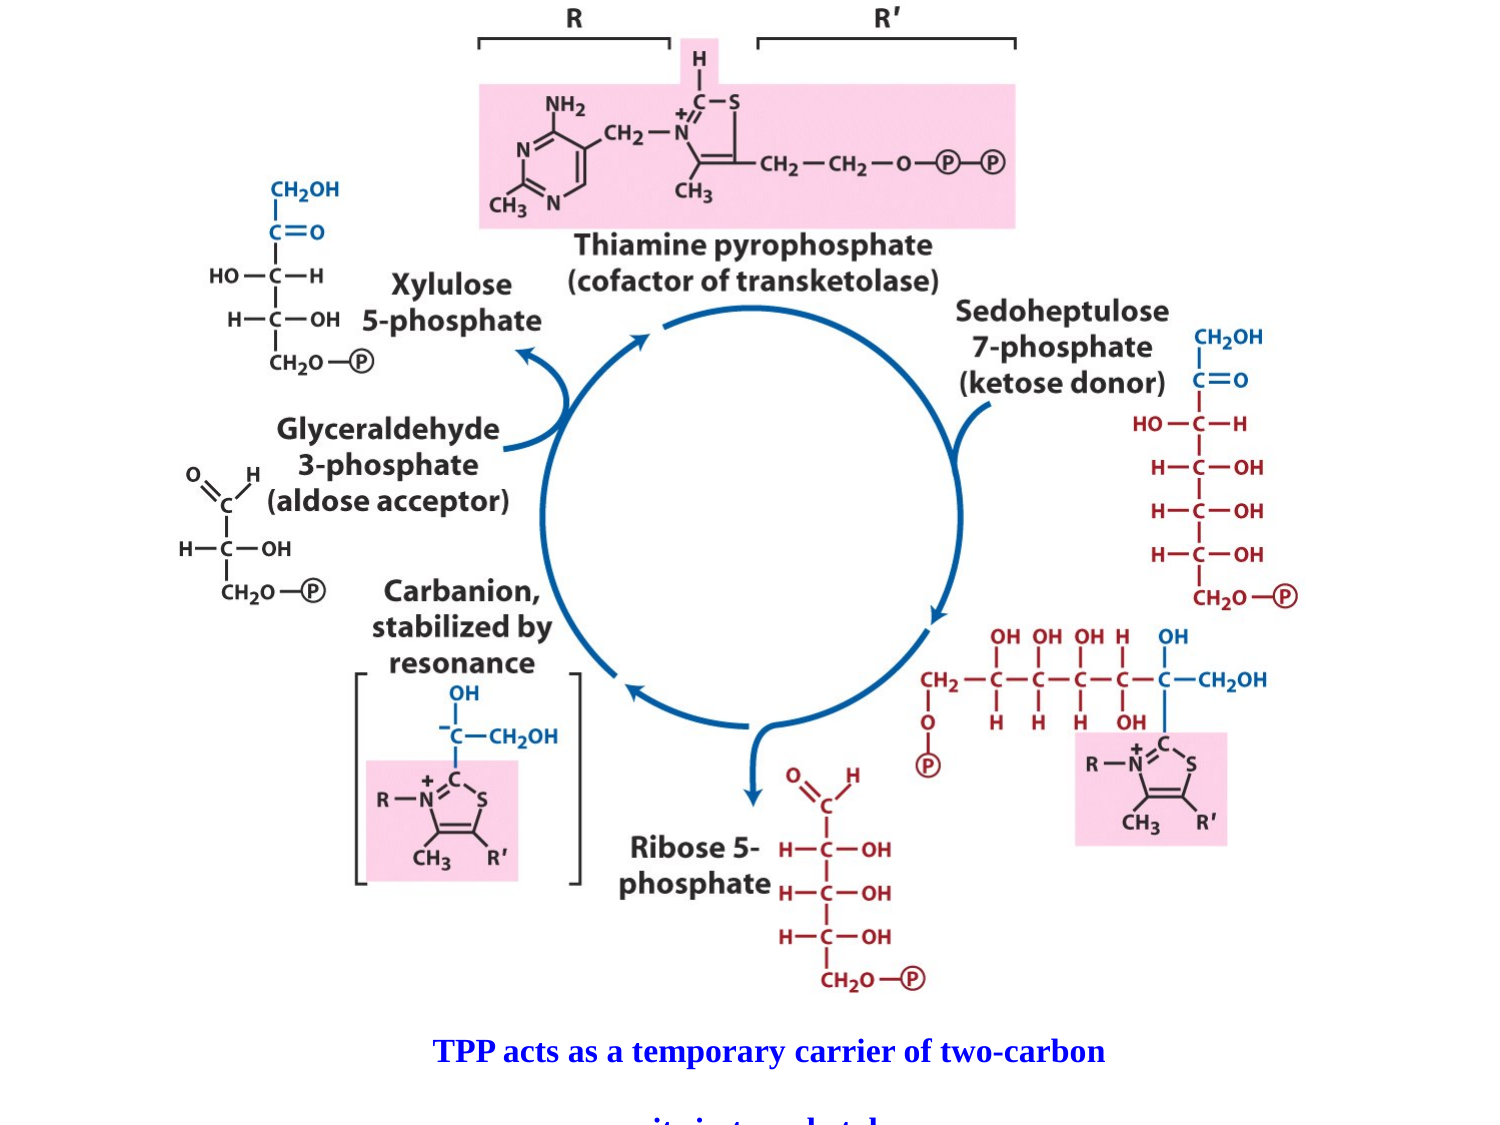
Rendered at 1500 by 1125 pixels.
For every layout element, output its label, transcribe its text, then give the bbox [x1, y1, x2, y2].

text_box TPP acts as a temporary carrier of two-carbon units in transketolase [112, 981, 1427, 1125]
picture [170, 0, 1305, 1001]
